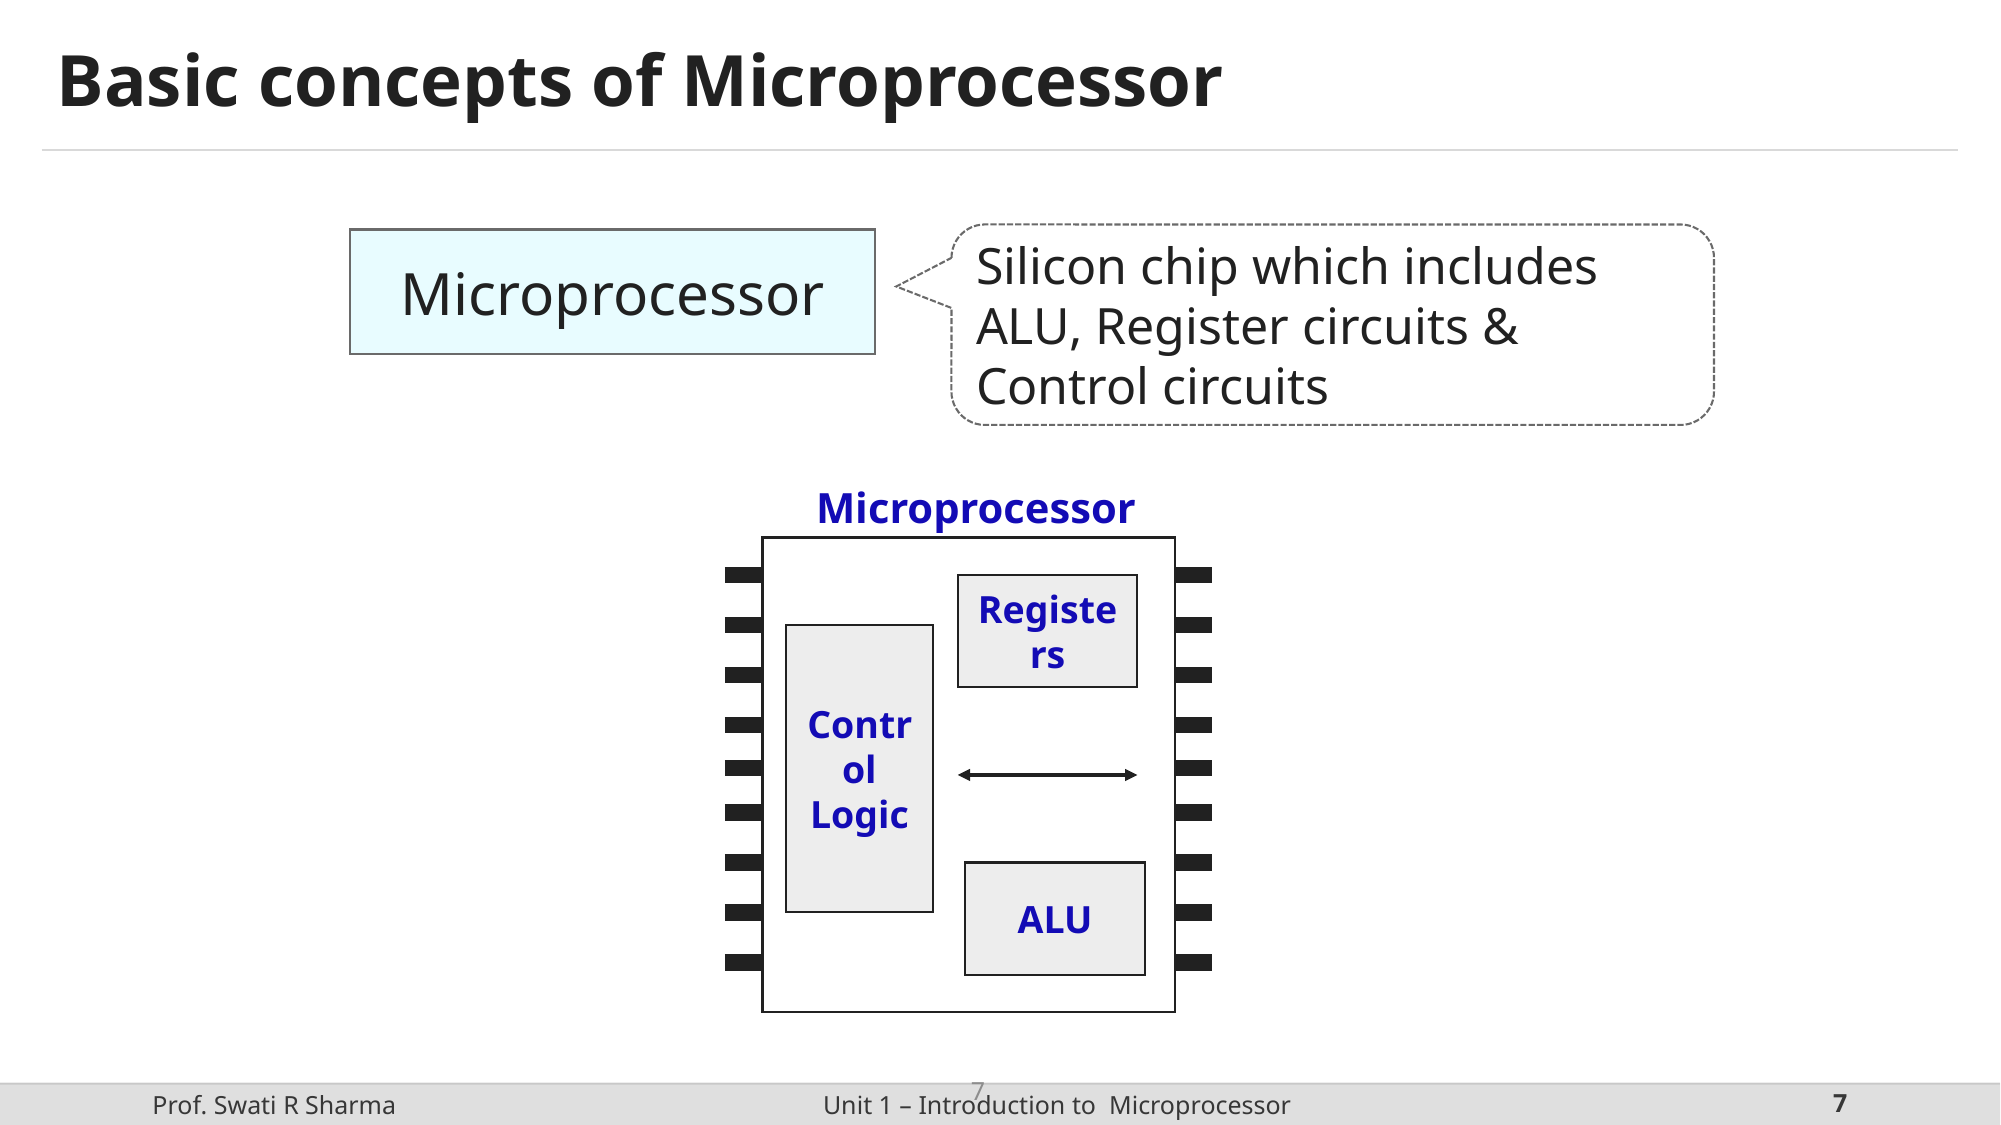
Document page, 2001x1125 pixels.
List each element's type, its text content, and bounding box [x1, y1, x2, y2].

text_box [724, 474, 1213, 1013]
text_box Silicon chip which includes ALU, Register circuits & Control circuits [893, 223, 1716, 426]
title Basic concepts of Microprocessor [41, 17, 1959, 150]
text_box Microprocessor [349, 228, 876, 355]
slide_number 7 [866, 1062, 1000, 1123]
